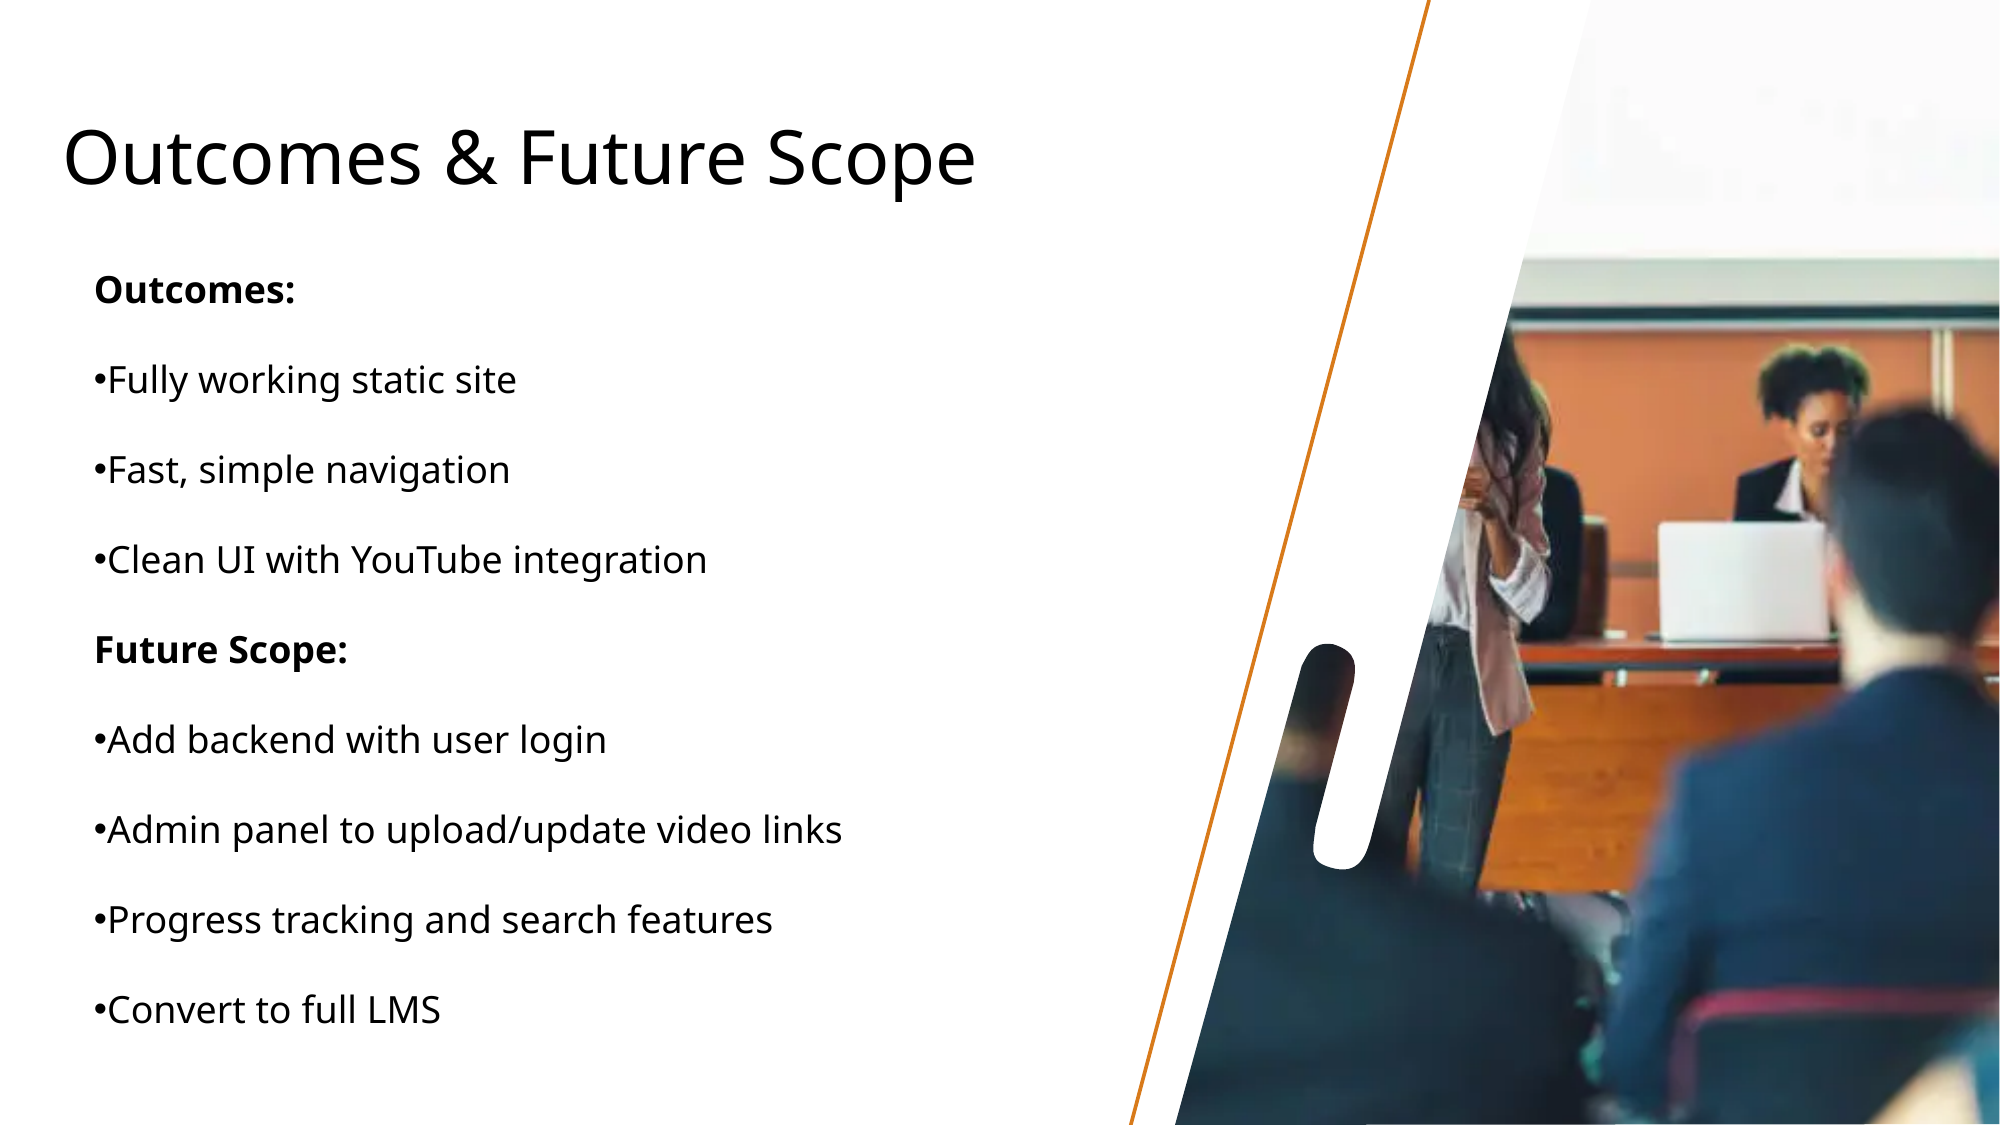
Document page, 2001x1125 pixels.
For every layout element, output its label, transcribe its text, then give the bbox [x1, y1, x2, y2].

text_box Outcomes: Fully working static site Fast, simple navigation Clean UI with YouTube integration Future Scope: Add backend with user login Admin panel to upload/update video links Progress tracking and search features Convert to full LMS [79, 258, 1081, 1039]
picture [1174, 0, 2000, 1125]
text_box Outcomes & Future Scope [47, 102, 1050, 207]
